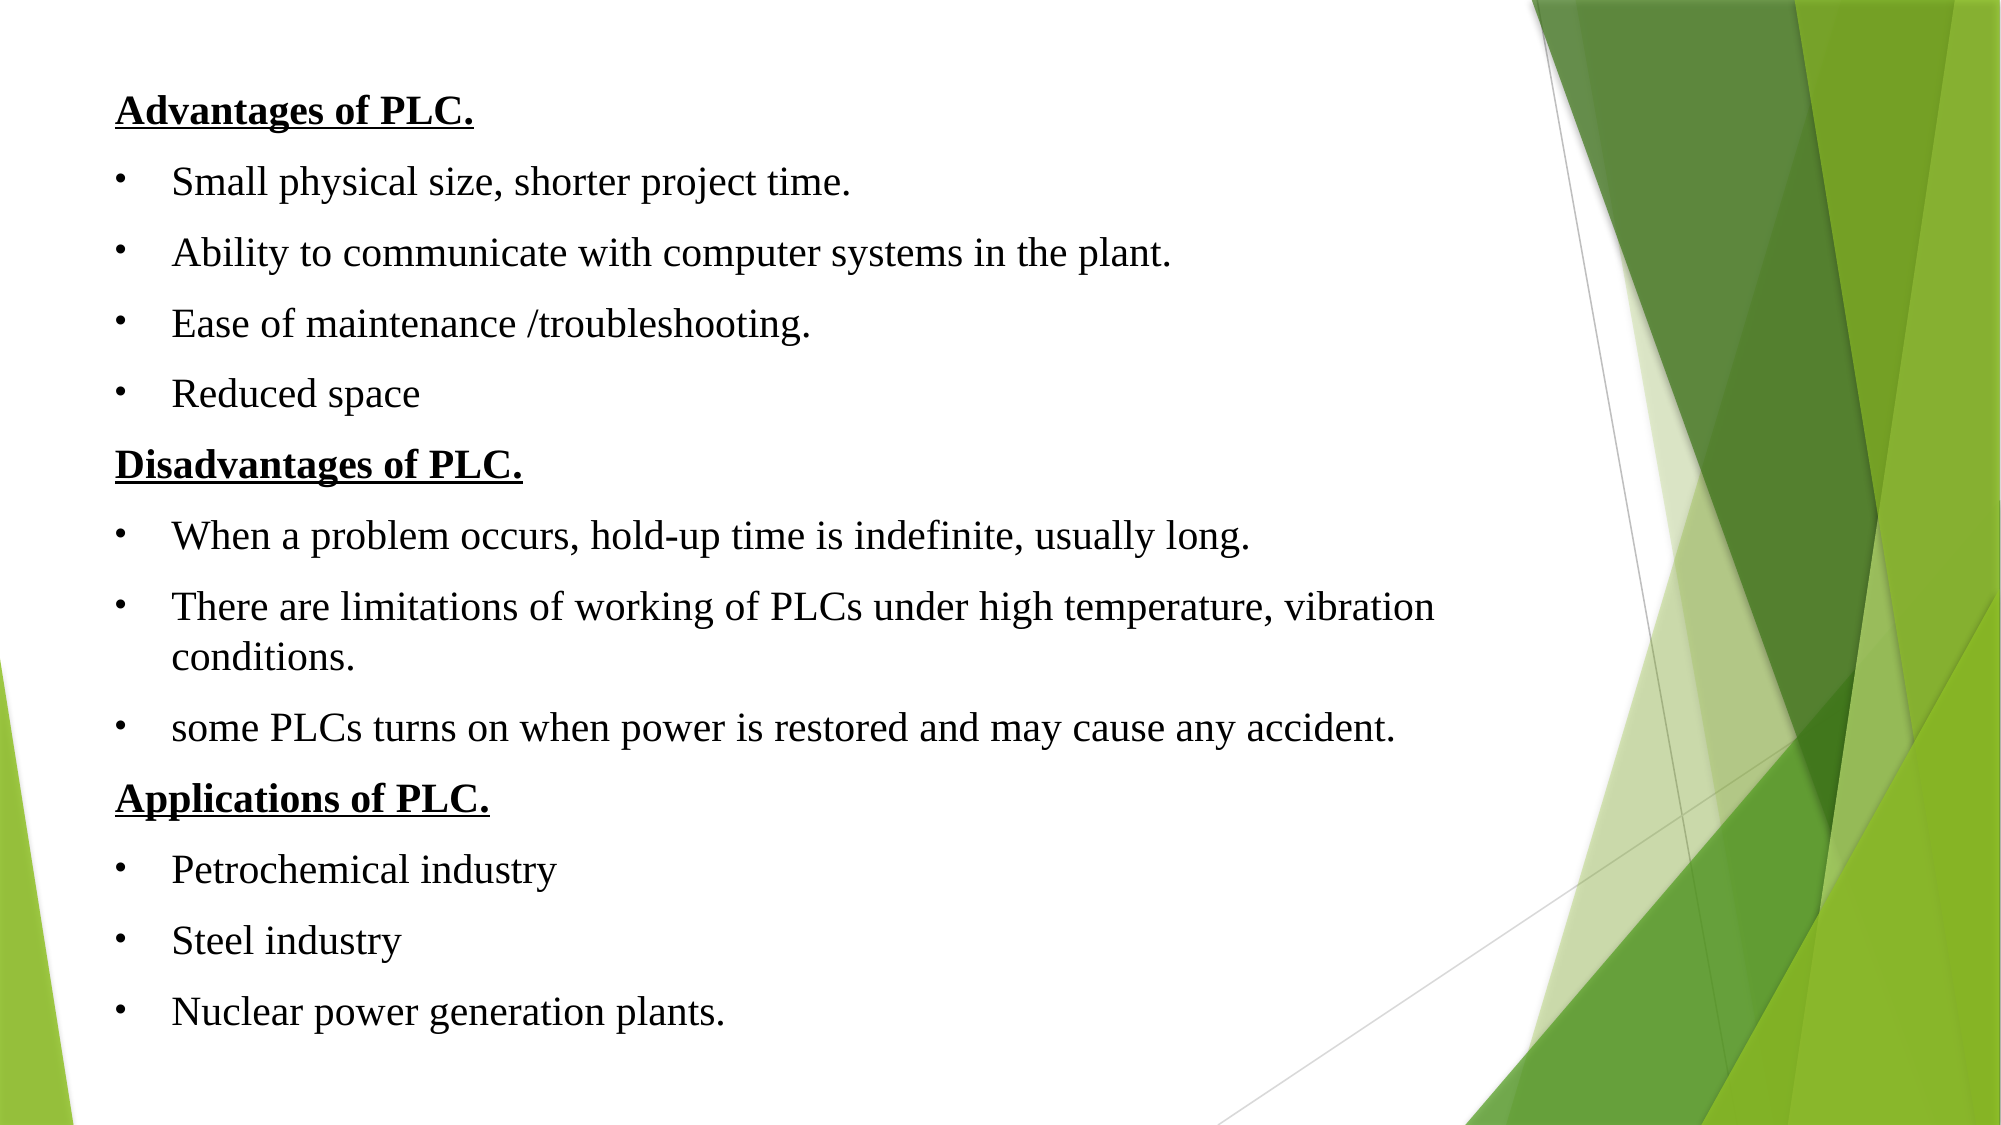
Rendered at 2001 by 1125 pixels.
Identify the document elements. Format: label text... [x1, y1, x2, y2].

list Advantages of PLC. Small physical size, shorter project time. Ability to communicate with computer systems in the plant. Ease of maintenance /troubleshooting. Reduced space Disadvantages of PLC. When a problem occurs, hold-up time is indefinite, usually long. There are limitations of working of PLCs under high temperature, vibration conditions. some PLCs turns on when power is restored and may cause any accident. Applications of PLC. Petrochemical industry Steel industry Nuclear power generation plants. [99, 75, 1588, 1125]
